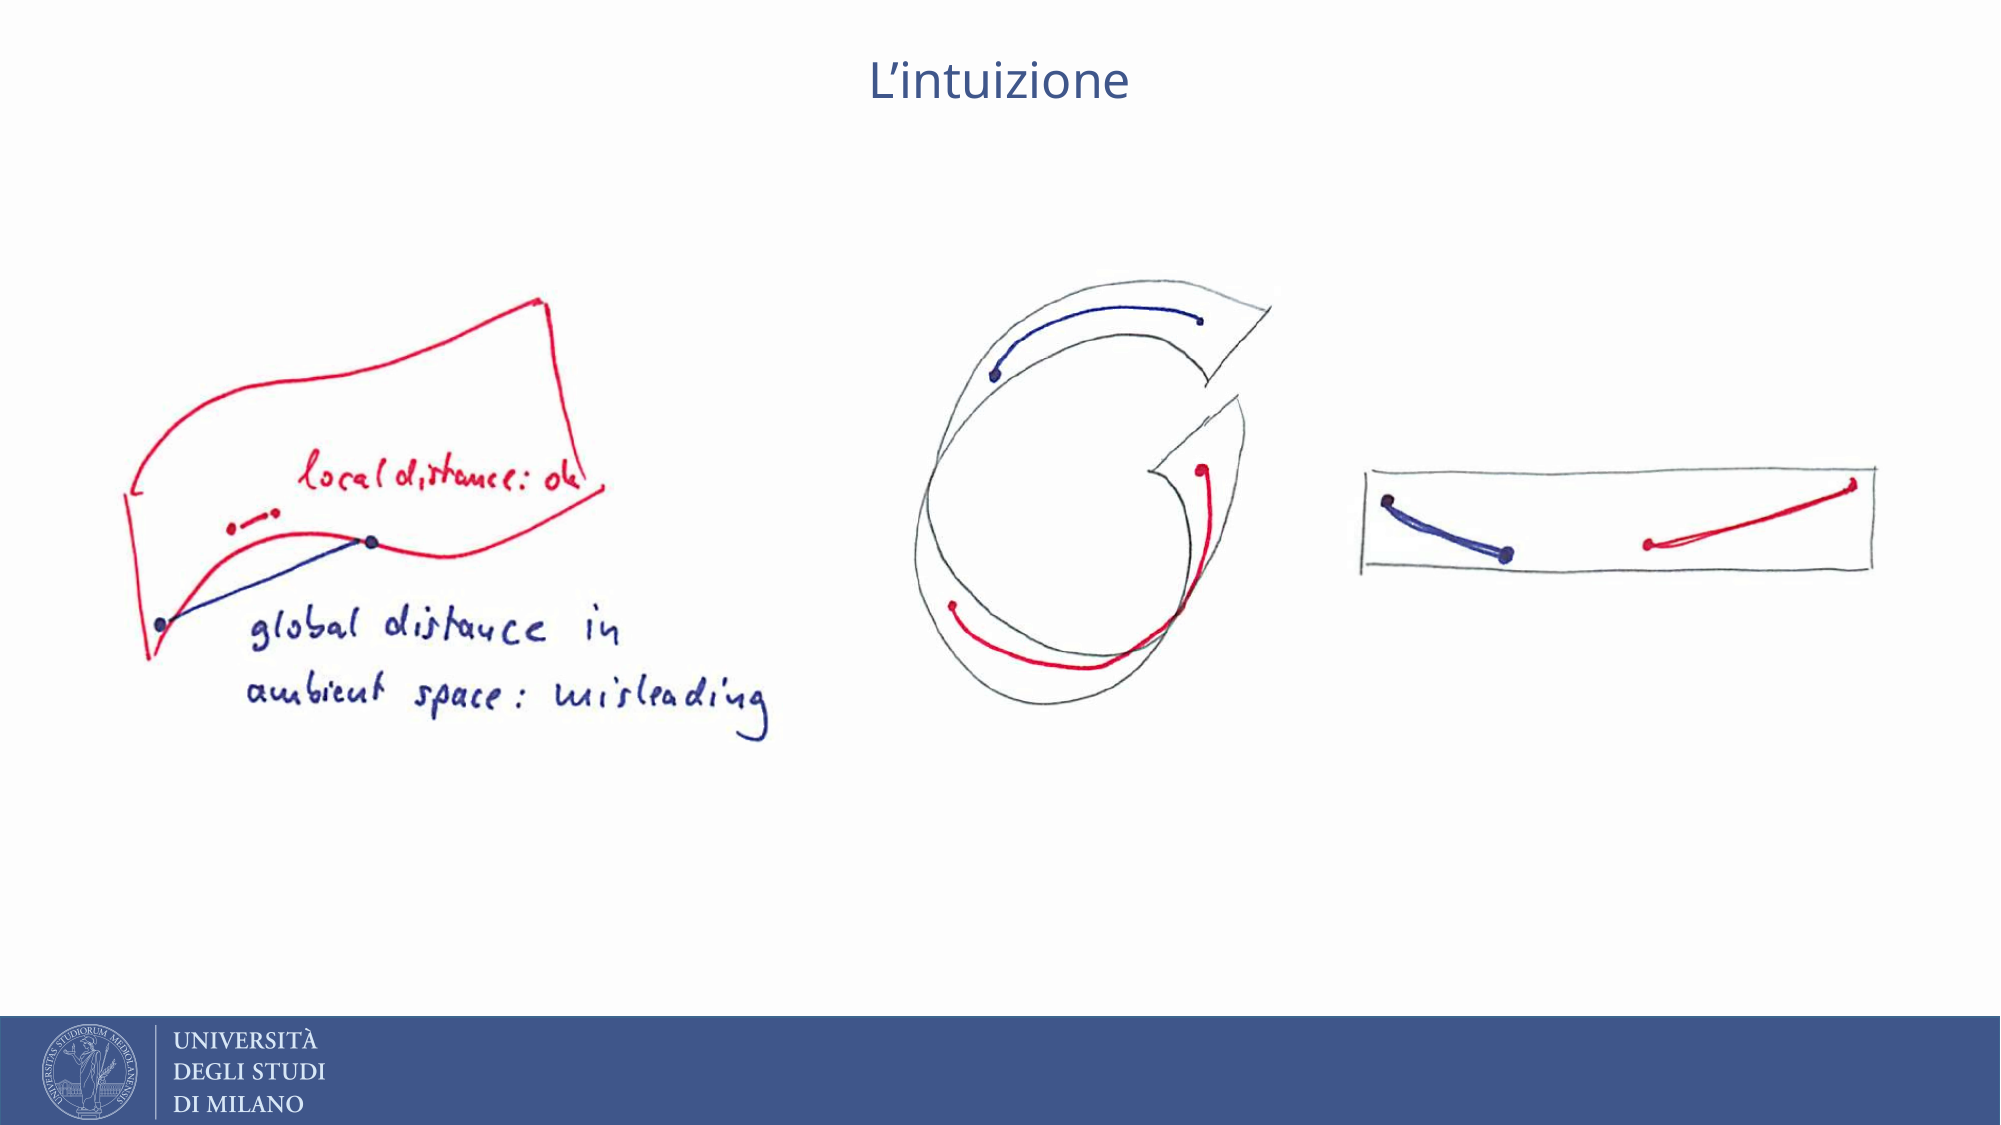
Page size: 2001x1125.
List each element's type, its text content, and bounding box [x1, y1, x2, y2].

picture [107, 287, 783, 756]
text_box [0, 1016, 2000, 1125]
picture [901, 267, 1281, 725]
picture [42, 1024, 326, 1120]
text_box L’intuizione [0, 41, 2000, 117]
picture [1329, 446, 1893, 589]
